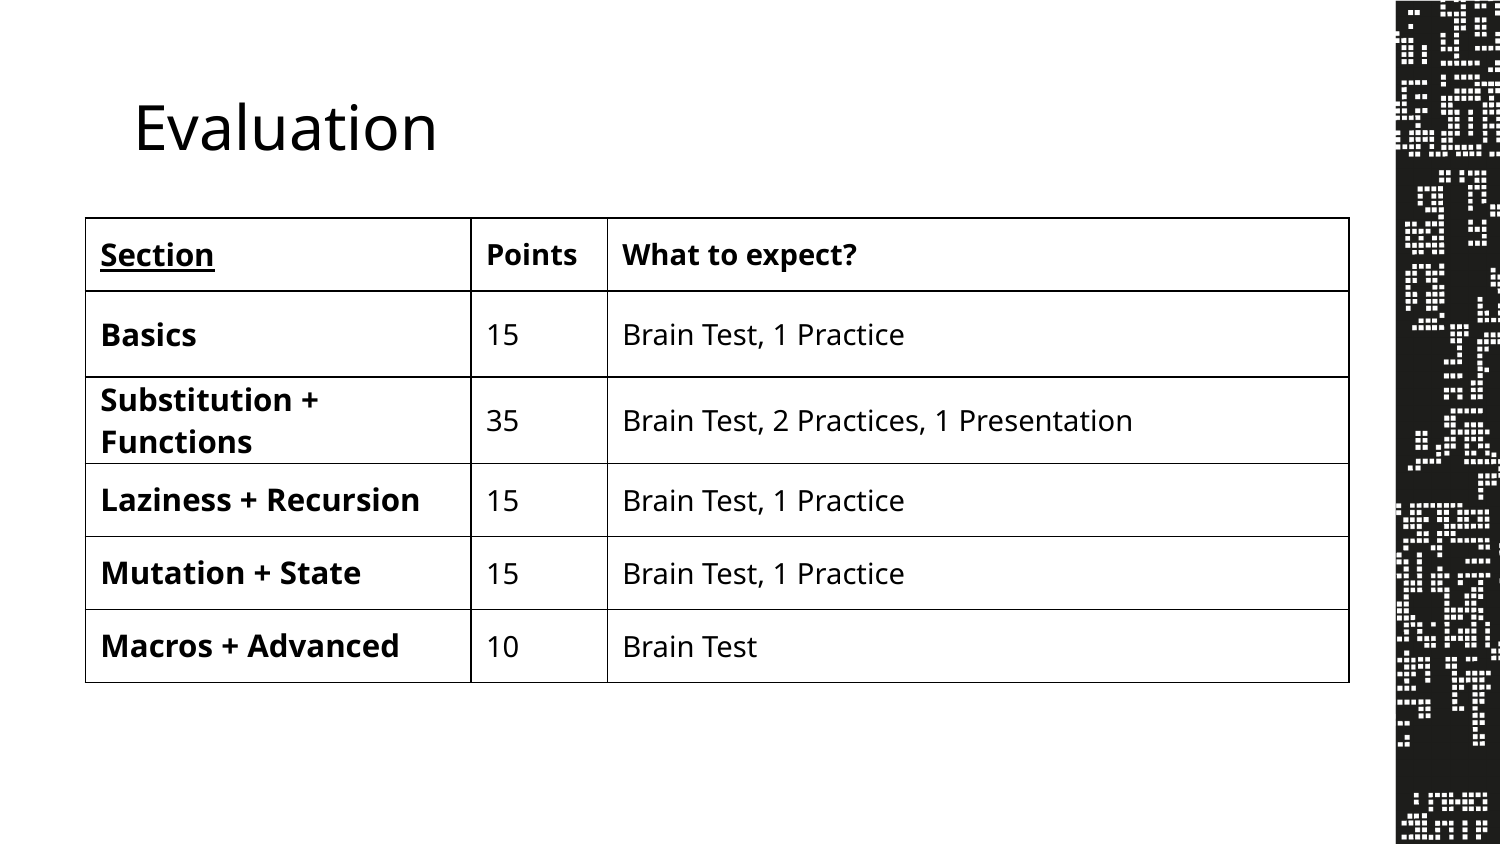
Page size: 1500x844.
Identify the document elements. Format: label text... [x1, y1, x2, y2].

table_cell Brain Test, 1 Practice [608, 537, 1348, 609]
table_header Section [86, 219, 470, 290]
table_cell Brain Test, 2 Practices, 1 Presentation [608, 378, 1348, 463]
table_cell 15 [472, 464, 607, 536]
table_cell Laziness + Recursion [86, 464, 470, 536]
table_cell Macros + Advanced [86, 610, 470, 682]
table_cell Mutation + State [86, 537, 470, 609]
table_header What to expect? [608, 219, 1348, 290]
table_cell Brain Test, 1 Practice [608, 464, 1348, 536]
table_cell Brain Test, 1 Practice [608, 292, 1348, 376]
table_cell 15 [472, 292, 607, 376]
table_cell 15 [472, 537, 607, 609]
table_cell 10 [472, 610, 607, 682]
table_cell 35 [472, 378, 607, 463]
title Evaluation [118, 72, 1382, 167]
table_header Points [472, 219, 607, 290]
table_cell Substitution + Functions [86, 378, 470, 463]
table_cell Basics [86, 292, 470, 376]
table_cell Brain Test [608, 610, 1348, 682]
picture [1396, 2, 1500, 843]
